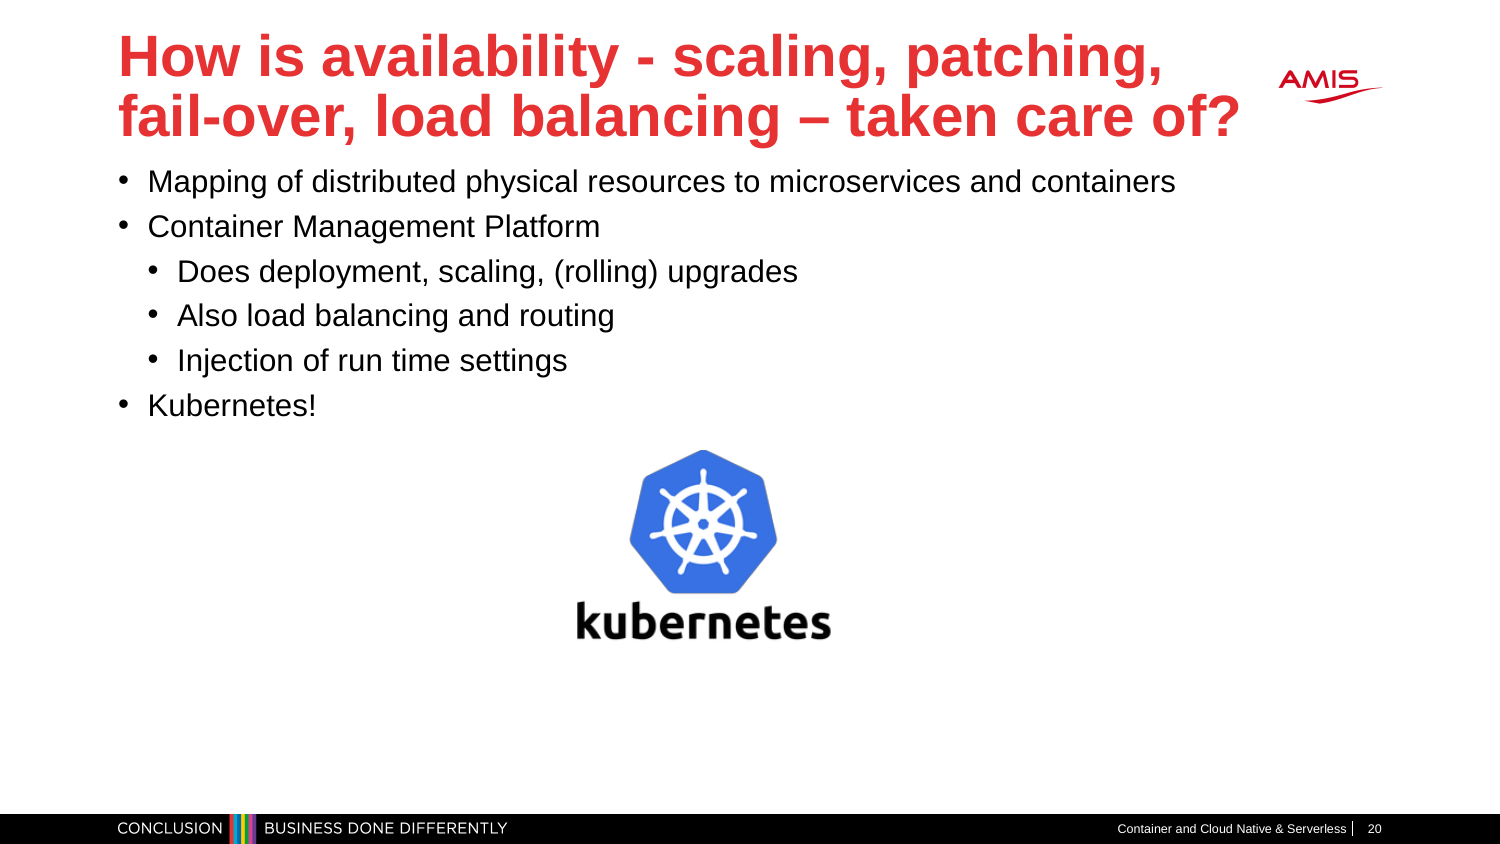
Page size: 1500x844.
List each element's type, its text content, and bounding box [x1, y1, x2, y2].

slide_number 20 [1358, 820, 1382, 839]
picture [573, 450, 835, 649]
picture [1263, 58, 1388, 106]
list Mapping of distributed physical resources to microservices and containers Container Management Platform Does deployment, scaling, (rolling) upgrades Also load balancing and routing Injection of run time settings Kubernetes! [118, 153, 1205, 774]
picture [0, 814, 236, 844]
footer Container and Cloud Native & Serverless [814, 820, 1347, 839]
picture [239, 814, 1500, 844]
title How is availability - scaling, patching, fail-over, load balancing – taken care of? [118, 47, 1263, 130]
